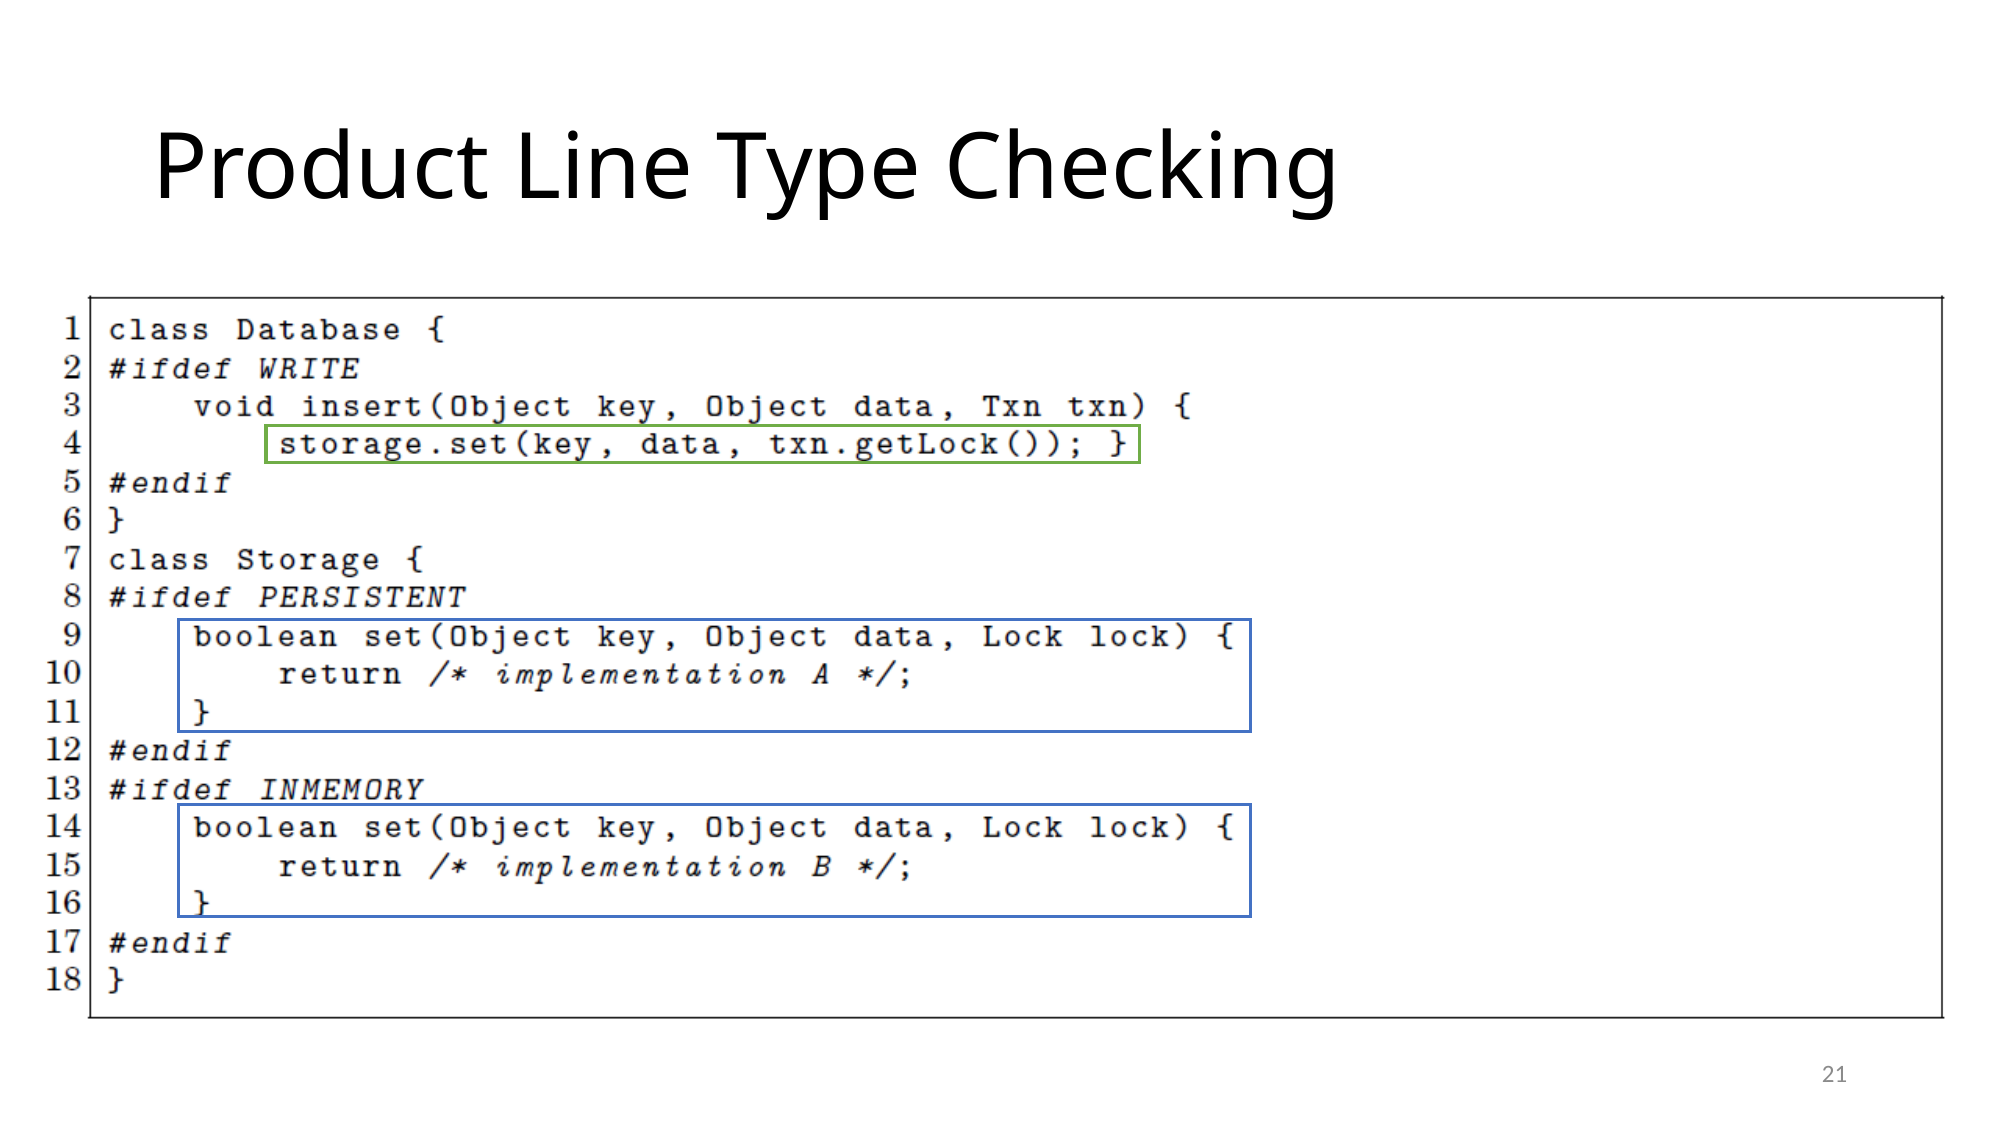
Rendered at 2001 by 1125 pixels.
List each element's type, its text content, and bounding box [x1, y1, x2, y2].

slide_number 21 [1412, 1042, 1863, 1103]
picture [20, 277, 1979, 1036]
title Product Line Type Checking [137, 59, 1863, 277]
